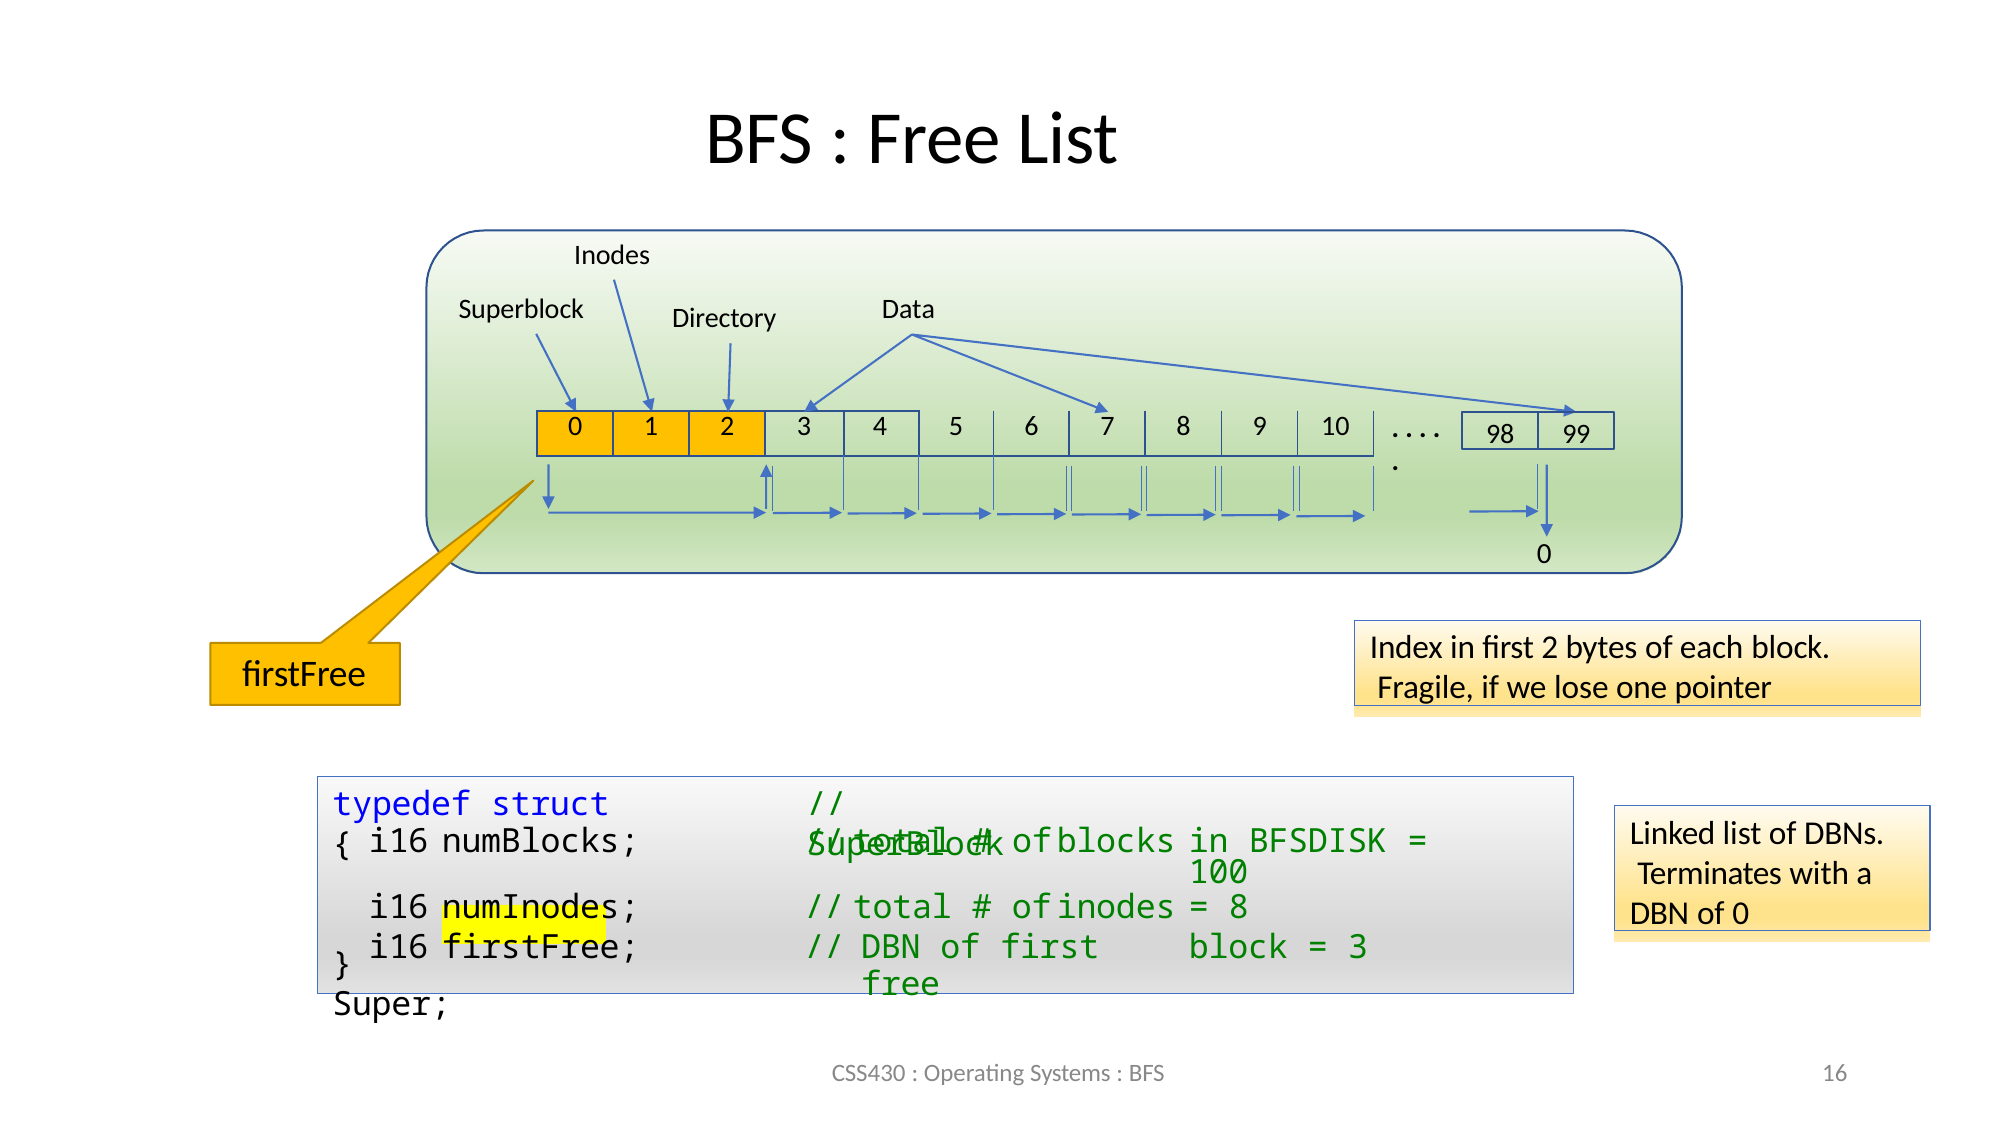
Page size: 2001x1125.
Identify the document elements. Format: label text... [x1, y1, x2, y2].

picture [1614, 805, 1931, 942]
text_box } Super; [330, 1003, 481, 1023]
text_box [541, 462, 1554, 537]
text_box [209, 479, 535, 707]
title BFS : Free List [703, 86, 1123, 227]
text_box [316, 775, 1575, 995]
footer CSS430 : Operating Systems : BFS [829, 1060, 1170, 1125]
picture [1354, 619, 1921, 717]
slide_number 16 [1815, 1060, 1854, 1125]
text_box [425, 229, 1684, 575]
